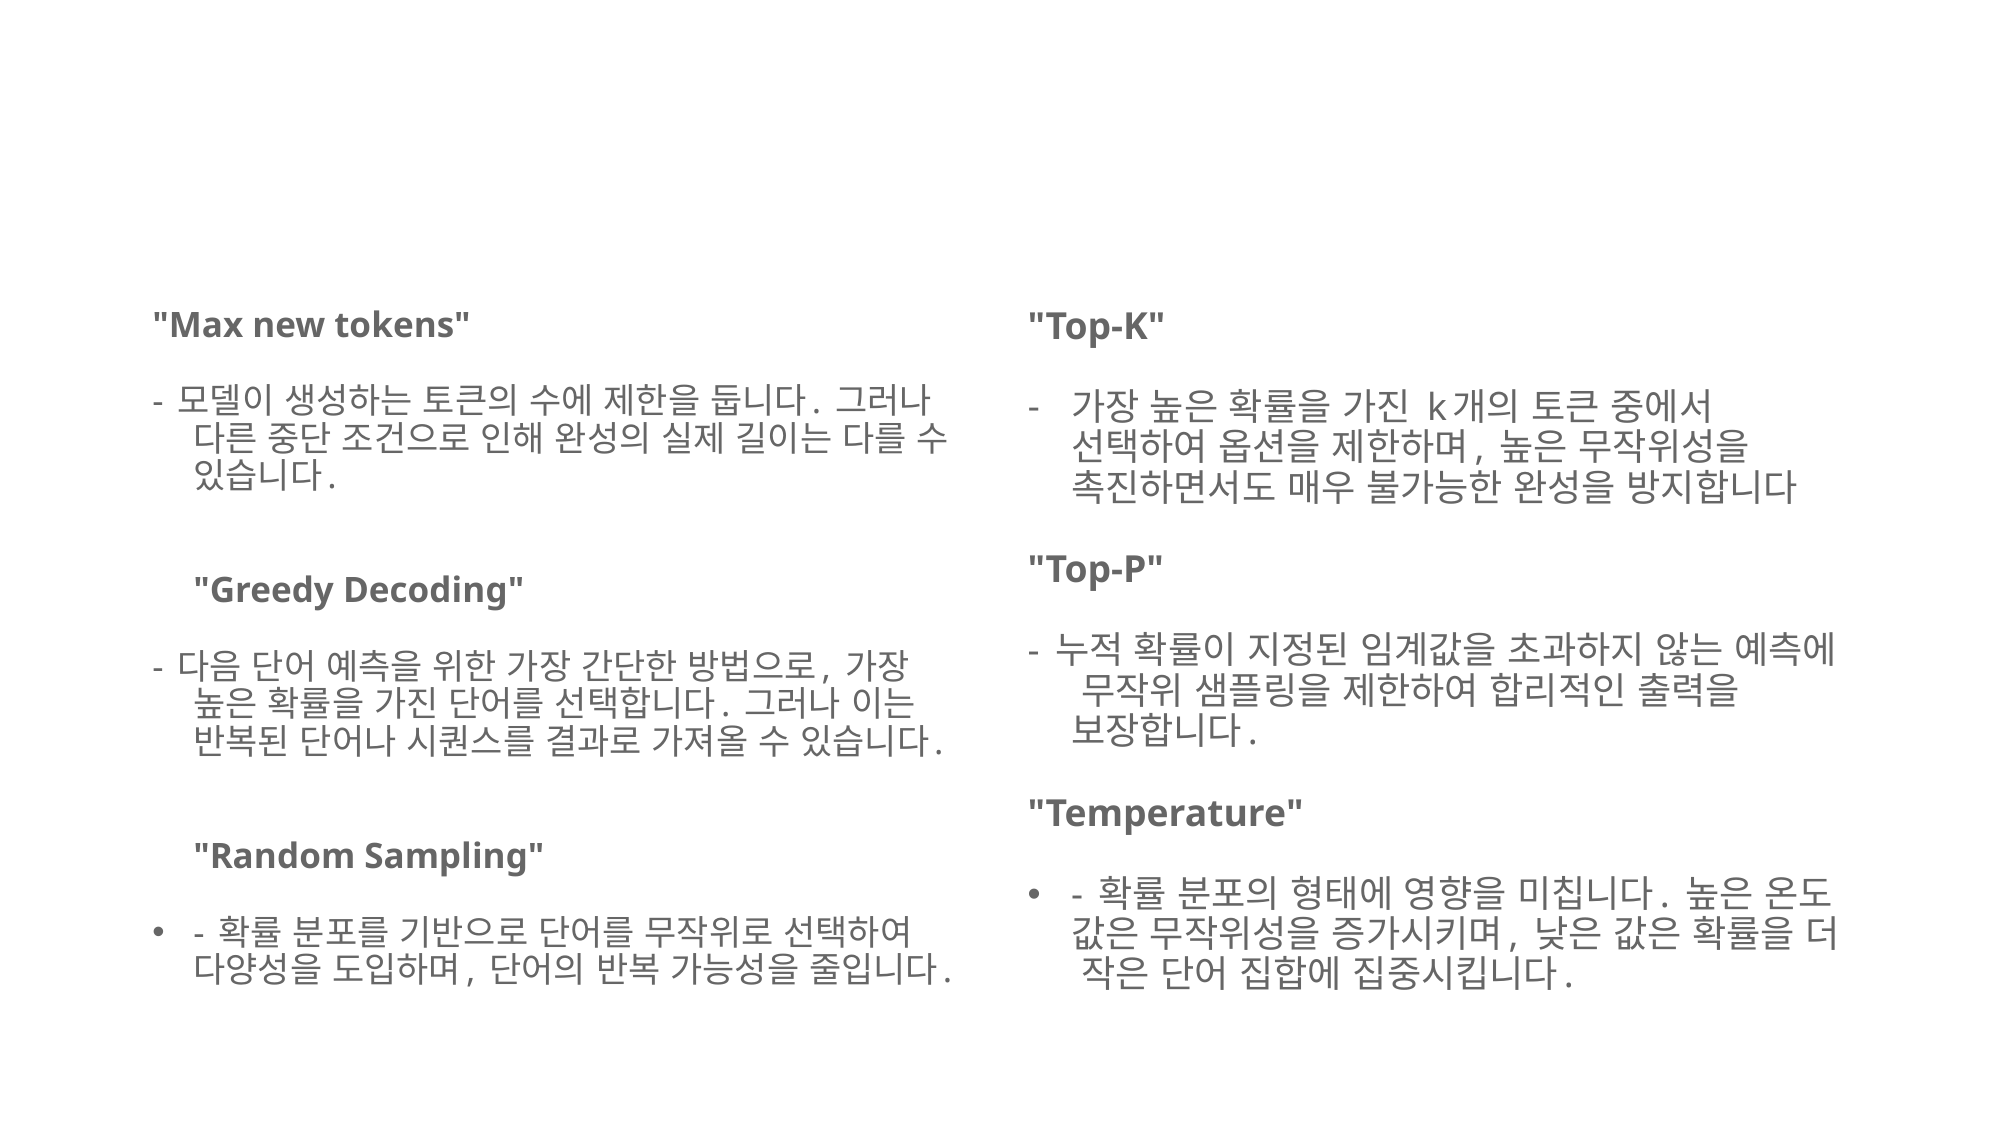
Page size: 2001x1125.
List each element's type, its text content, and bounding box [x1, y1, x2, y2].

list "Top-K" 가장 높은 확률을 가진 k개의 토큰 중에서 선택하여 옵션을 제한하며, 높은 무작위성을 촉진하면서도 매우 불가능한 완성을 방지합니다 "Top-P" - 누적 확률이 지정된 임계값을 초과하지 않는 예측에 무작위 샘플링을 제한하여 합리적인 출력을 보장합니다. "Temperature" - 확률 분포의 형태에 영향을 미칩니다. 높은 온도 값은 무작위성을 증가시키며, 낮은 값은 확률을 더 작은 단어 집합에 집중시킵니다. [1012, 299, 1863, 1014]
list "Max new tokens" - 모델이 생성하는 토큰의 수에 제한을 둡니다. 그러나 다른 중단 조건으로 인해 완성의 실제 길이는 다를 수 있습니다. "Greedy Decoding" - 다음 단어 예측을 위한 가장 간단한 방법으로, 가장 높은 확률을 가진 단어를 선택합니다. 그러나 이는 반복된 단어나 시퀀스를 결과로 가져올 수 있습니다. "Random Sampling" - 확률 분포를 기반으로 단어를 무작위로 선택하여 다양성을 도입하며, 단어의 반복 가능성을 줄입니다. [137, 299, 988, 1014]
